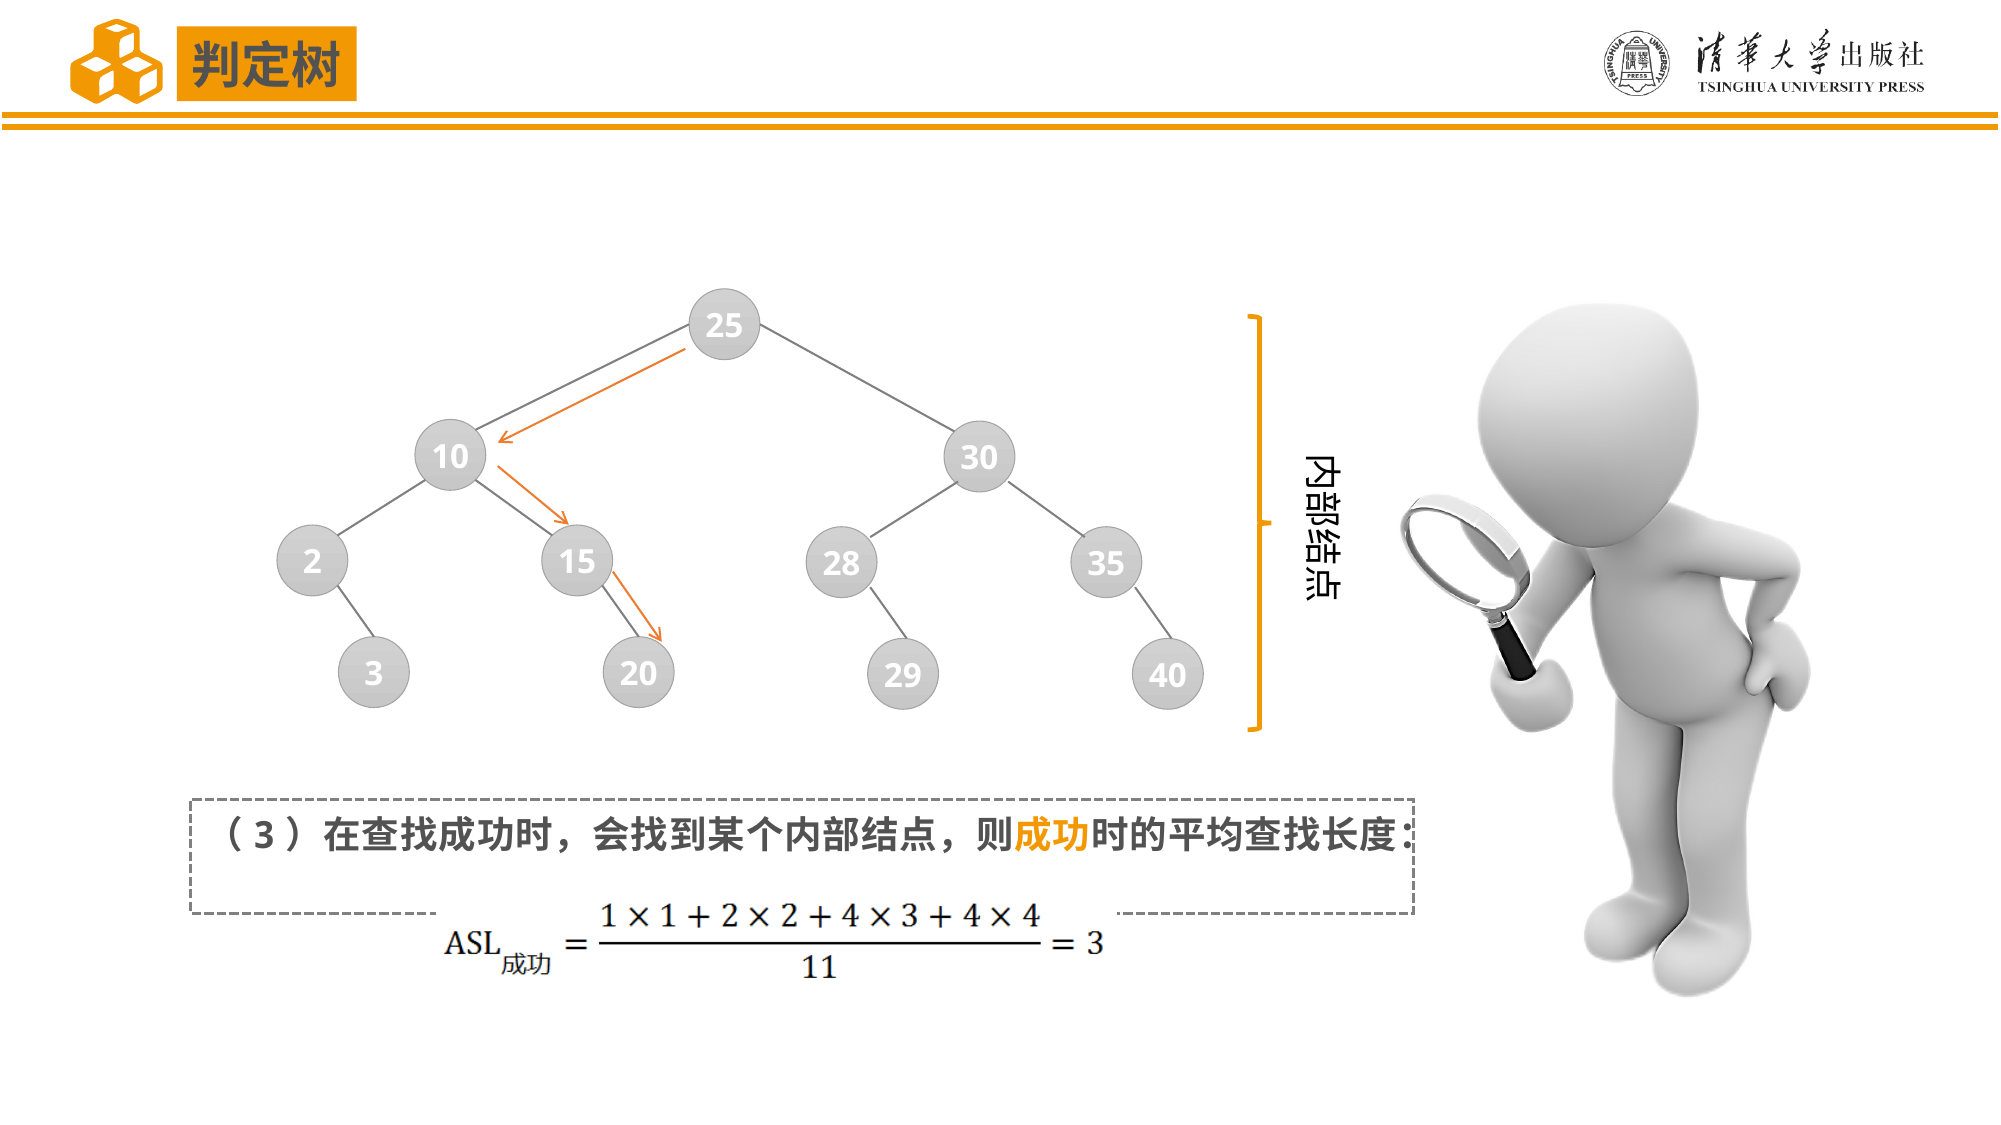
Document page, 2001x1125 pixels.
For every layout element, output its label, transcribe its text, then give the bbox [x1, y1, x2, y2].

text_box 判定树 [176, 26, 357, 102]
text_box （3）在查找成功时，会找到某个内部结点，则成功时的平均查找长度： [190, 799, 1390, 914]
picture [436, 875, 1117, 996]
picture [1390, 236, 2001, 1064]
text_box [276, 288, 1354, 730]
